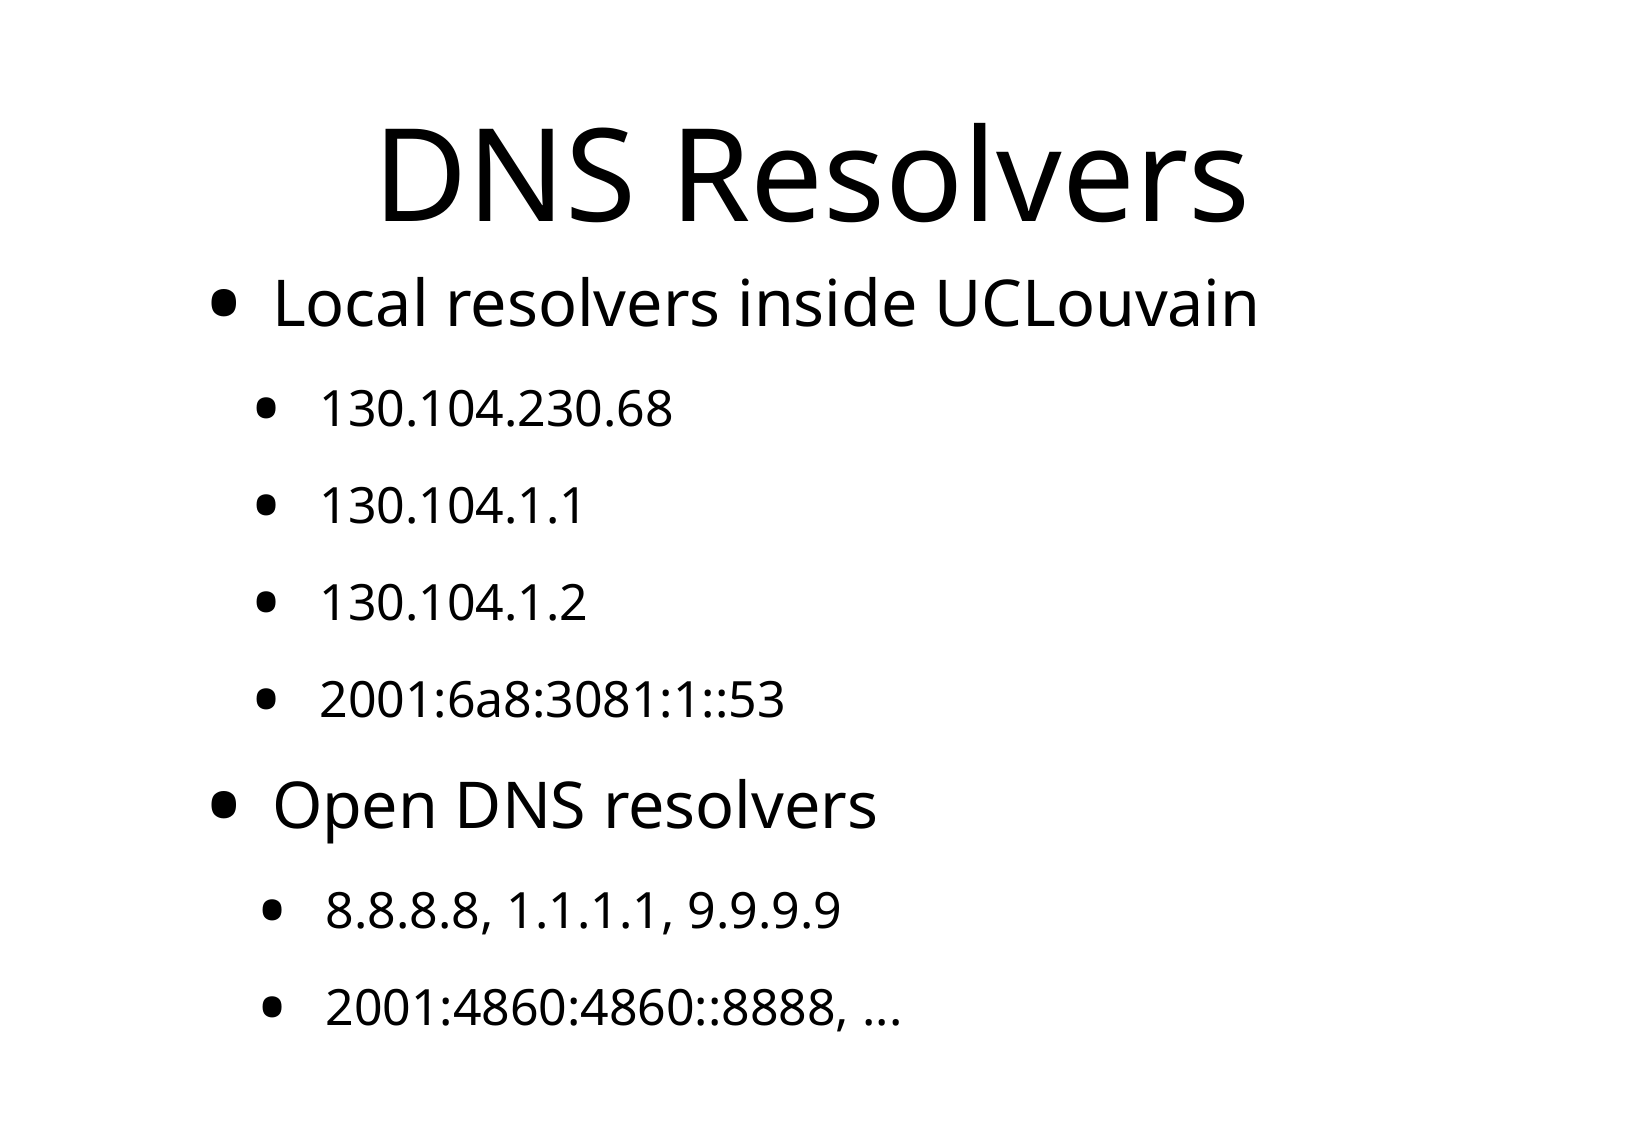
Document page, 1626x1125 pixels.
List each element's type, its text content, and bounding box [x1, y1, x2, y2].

title DNS Resolvers [158, 29, 1467, 311]
list Local resolvers inside UCLouvain 130.104.230.68 130.104.1.1 130.104.1.2 2001:6a8:3081:1::53 Open DNS resolvers 8.8.8.8, 1.1.1.1, 9.9.9.9 2001:4860:4860::8888, ... [158, 319, 1467, 979]
